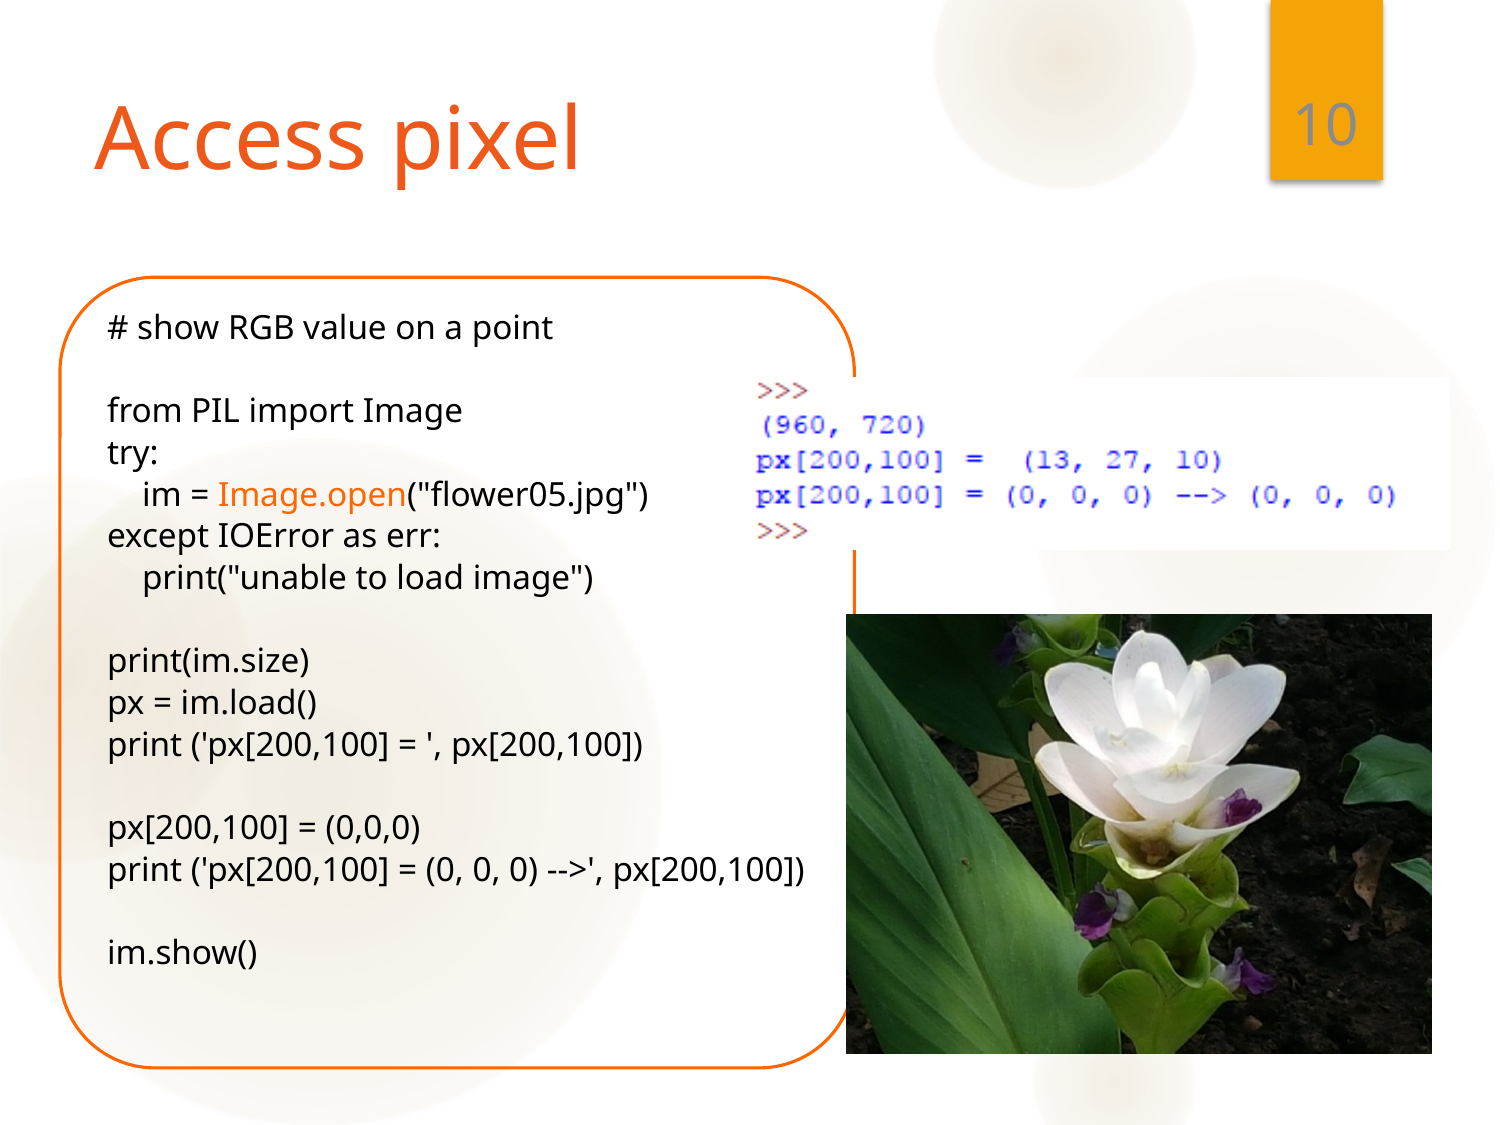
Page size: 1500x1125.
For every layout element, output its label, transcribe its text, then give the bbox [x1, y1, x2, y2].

picture [845, 614, 1432, 1055]
title Access pixel [79, 74, 1237, 304]
text_box # show RGB value on a point from PIL import Image try: im = Image.open("flower05.jpg") except IOError as err: print("unable to load image") print(im.size) px = im.load() print ('px[200,100] = ', px[200,100]) px[200,100] = (0,0,0) print ('px[200,100] = (0, 0, 0) -->', px[200,100]) im.show() [92, 296, 1012, 979]
slide_number 10 [1273, 48, 1378, 175]
text_box [59, 301, 840, 1068]
picture [746, 377, 1450, 550]
text_box [98, 277, 817, 296]
